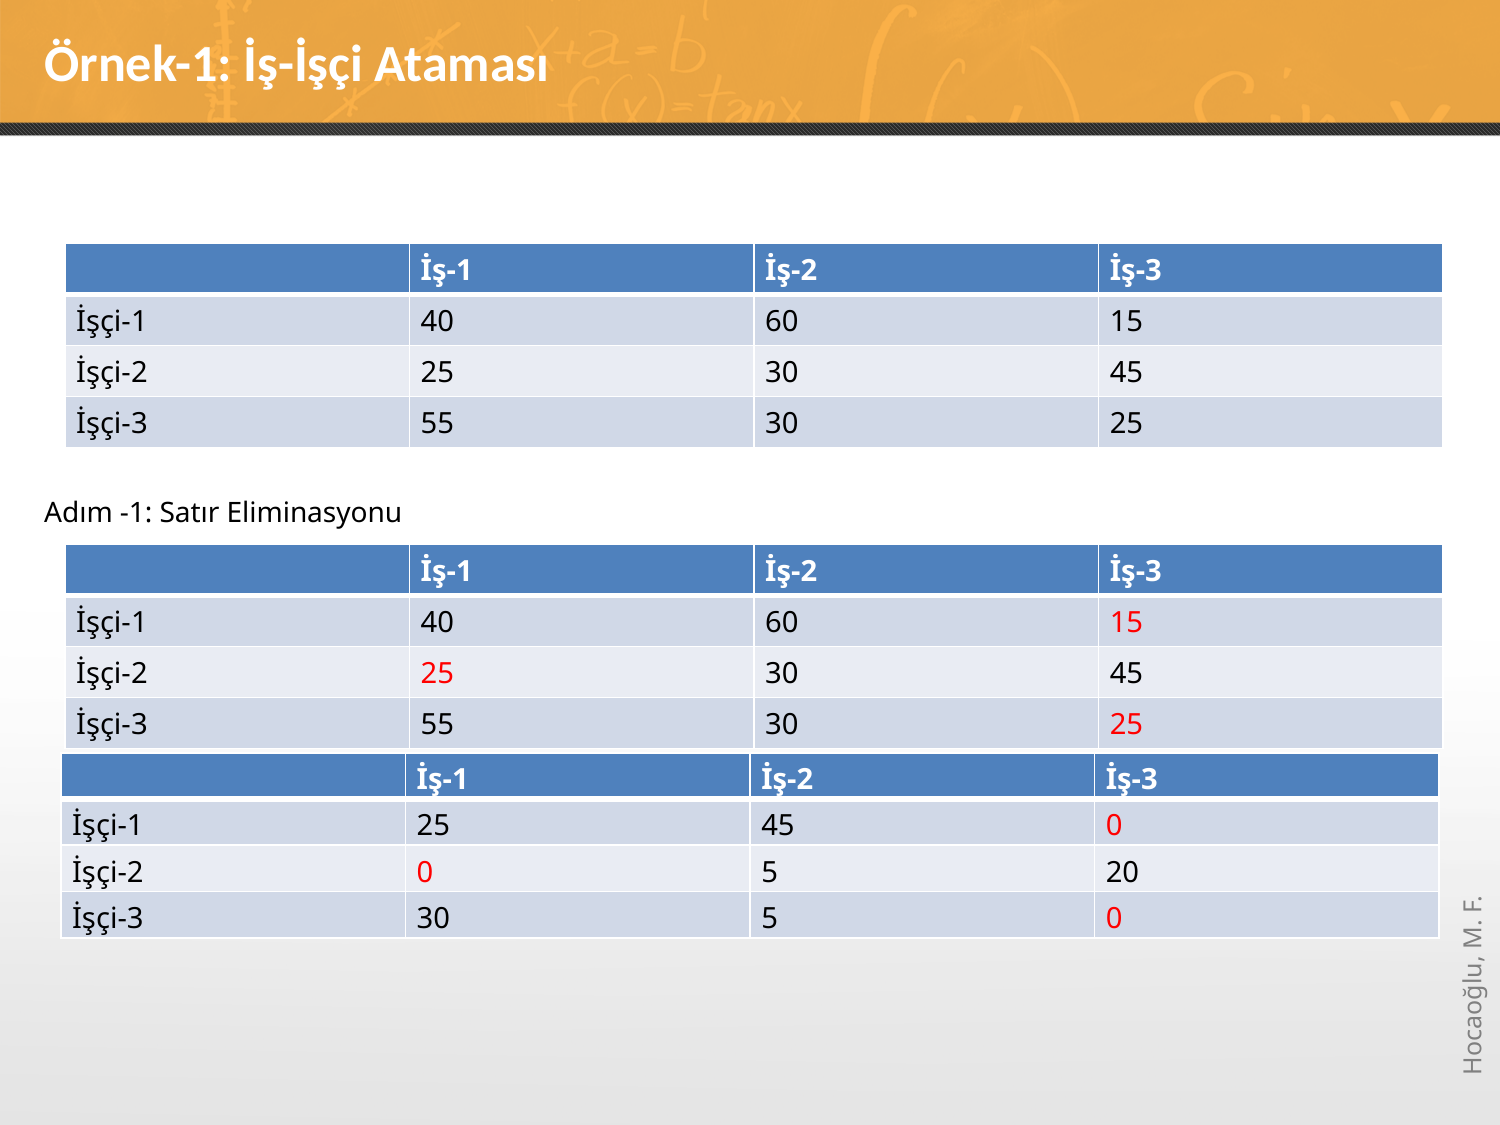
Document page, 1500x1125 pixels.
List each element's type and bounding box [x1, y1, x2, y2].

table_cell [1095, 846, 1438, 891]
table_cell [406, 846, 749, 891]
table_cell [406, 892, 749, 937]
table_header [410, 244, 753, 292]
table_cell [62, 892, 405, 937]
text_box [29, 487, 418, 536]
table_cell [1099, 346, 1442, 396]
table_cell [751, 802, 1094, 844]
table_header [755, 244, 1098, 292]
table_cell [410, 598, 753, 646]
table_header [66, 545, 409, 593]
table_cell [410, 397, 753, 447]
table_cell [755, 346, 1098, 396]
table_cell [755, 297, 1098, 345]
table_cell [1099, 598, 1442, 646]
table_header [406, 754, 749, 796]
table_cell [755, 698, 1098, 748]
table_cell [1099, 297, 1442, 345]
table_header [62, 754, 405, 796]
table_cell [66, 598, 409, 646]
table_cell [406, 802, 749, 844]
table_cell [1099, 647, 1442, 697]
table_cell [410, 647, 753, 697]
table_header [1095, 754, 1438, 796]
table_cell [410, 346, 753, 396]
table_cell [1095, 802, 1438, 844]
table_header [66, 244, 409, 292]
table_header [1099, 244, 1442, 292]
table_cell [755, 647, 1098, 697]
table_header [410, 545, 753, 593]
table_cell [751, 892, 1094, 937]
table_cell [62, 802, 405, 844]
table_cell [66, 647, 409, 697]
table_cell [410, 698, 753, 748]
table_cell [66, 698, 409, 748]
table_cell [755, 397, 1098, 447]
table_cell [410, 297, 753, 345]
table_cell [755, 598, 1098, 646]
table_cell [1099, 397, 1442, 447]
table_cell [66, 397, 409, 447]
table_header [1099, 545, 1442, 593]
table_header [751, 754, 1094, 796]
title [29, 0, 1444, 126]
table_header [755, 545, 1098, 593]
picture [0, 0, 1500, 1125]
table_cell [1095, 892, 1438, 937]
table_cell [62, 846, 405, 891]
table_cell [66, 346, 409, 396]
table_cell [751, 846, 1094, 891]
table_cell [66, 297, 409, 345]
table_cell [1099, 698, 1442, 748]
